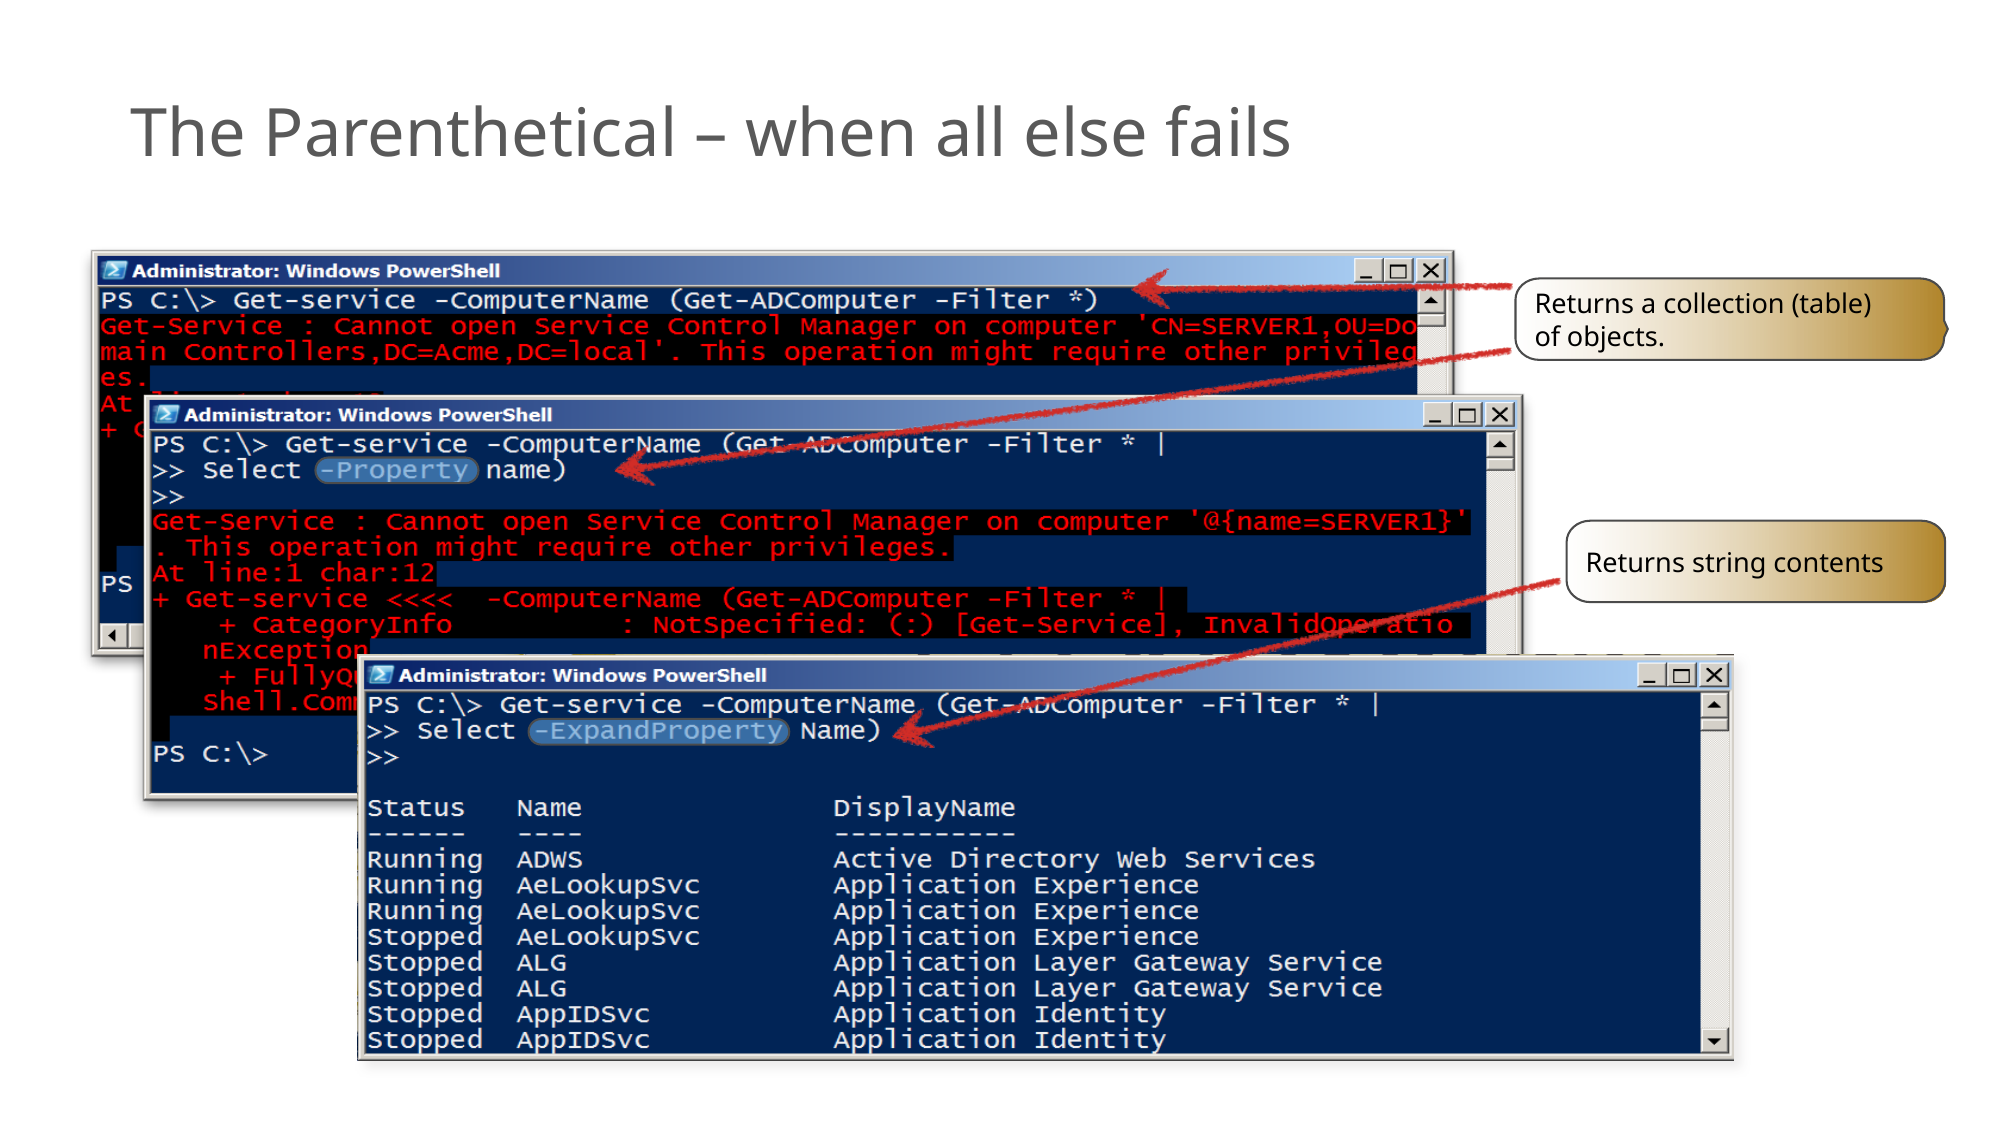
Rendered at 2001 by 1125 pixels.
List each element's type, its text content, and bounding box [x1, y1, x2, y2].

text_box [1566, 520, 1946, 603]
title The Parenthetical – when all else fails [115, 82, 1885, 155]
text_box Returns string contents [1585, 527, 1937, 596]
picture [74, 242, 1734, 1061]
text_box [1515, 278, 1945, 360]
